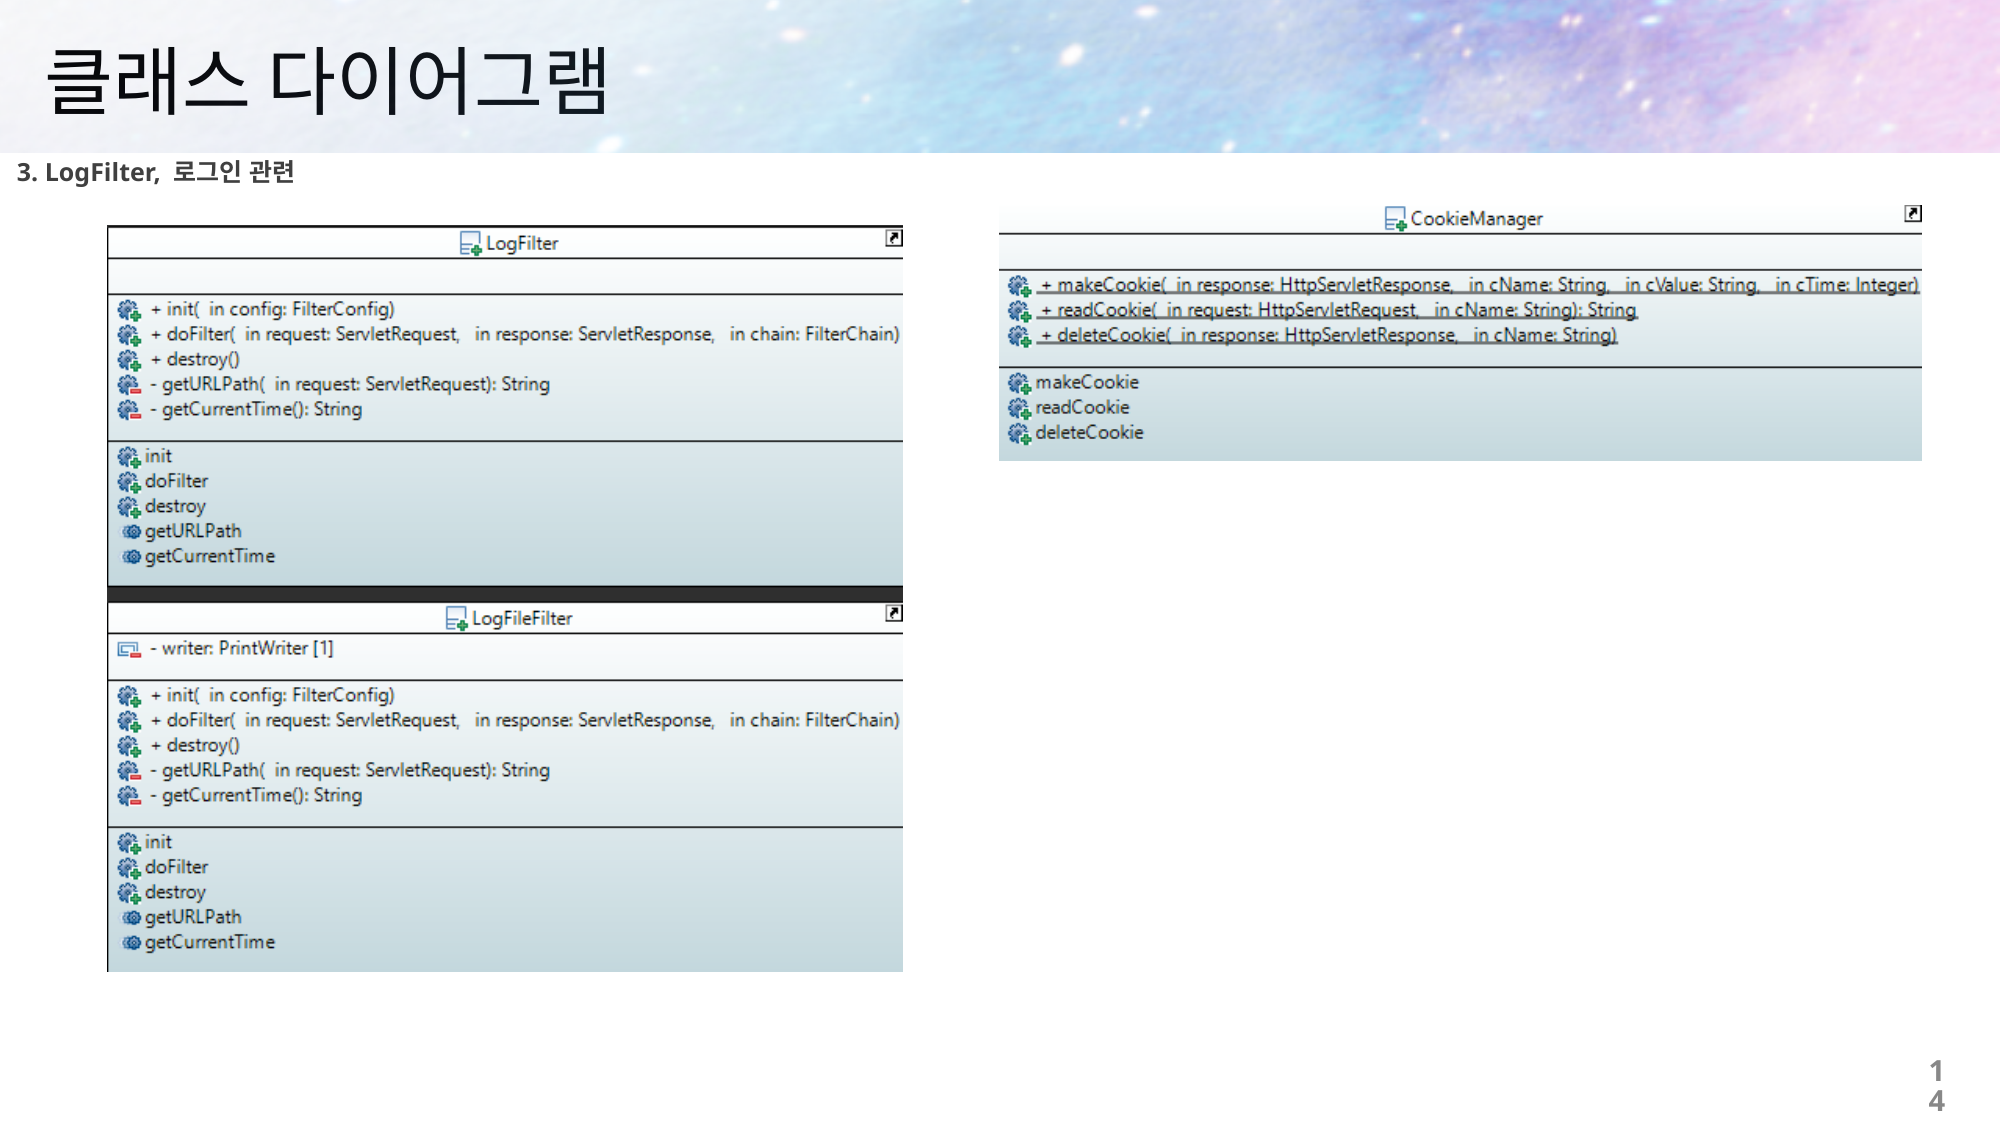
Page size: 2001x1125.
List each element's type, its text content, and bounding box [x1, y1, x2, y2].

picture [0, 0, 2000, 154]
picture [999, 205, 1923, 461]
text_box 3. LogFilter, 로그인 관련 [9, 154, 1991, 358]
picture [106, 224, 903, 973]
slide_number 14 [1920, 1046, 1955, 1099]
